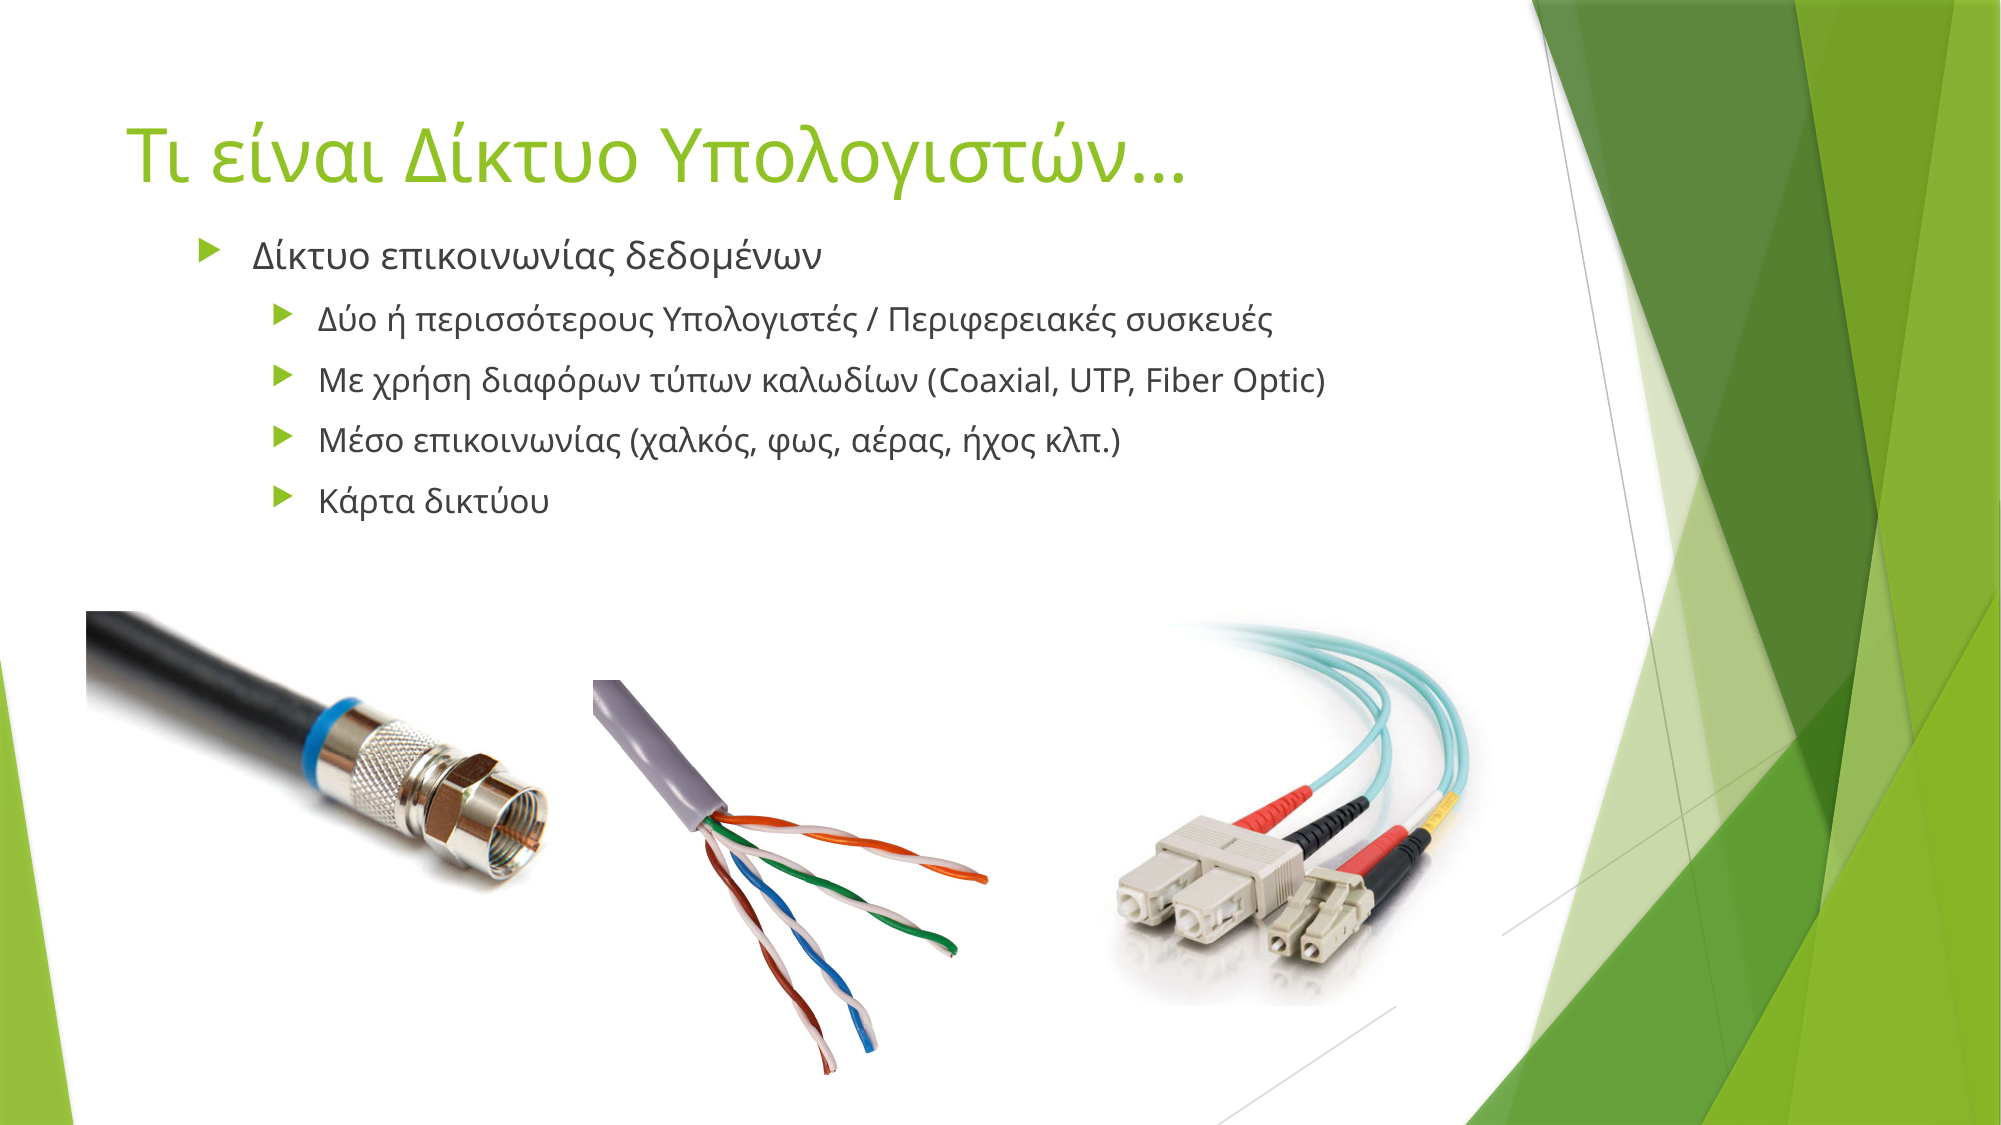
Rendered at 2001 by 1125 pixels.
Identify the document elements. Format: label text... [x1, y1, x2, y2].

picture [592, 680, 996, 1084]
title Τι είναι Δίκτυο Υπολογιστών… [111, 99, 1522, 317]
picture [1089, 593, 1502, 1007]
list Δίκτυο επικοινωνίας δεδομένων Δύο ή περισσότερους Υπολογιστές / Περιφερειακές συσκευές Με χρήση διαφόρων τύπων καλωδίων (Coaxial, UTP, Fiber Optic) Μέσο επικοινωνίας (χαλκός, φως, αέρας, ήχος κλπ.) Κάρτα δικτύου [181, 224, 1649, 913]
picture [85, 610, 560, 899]
